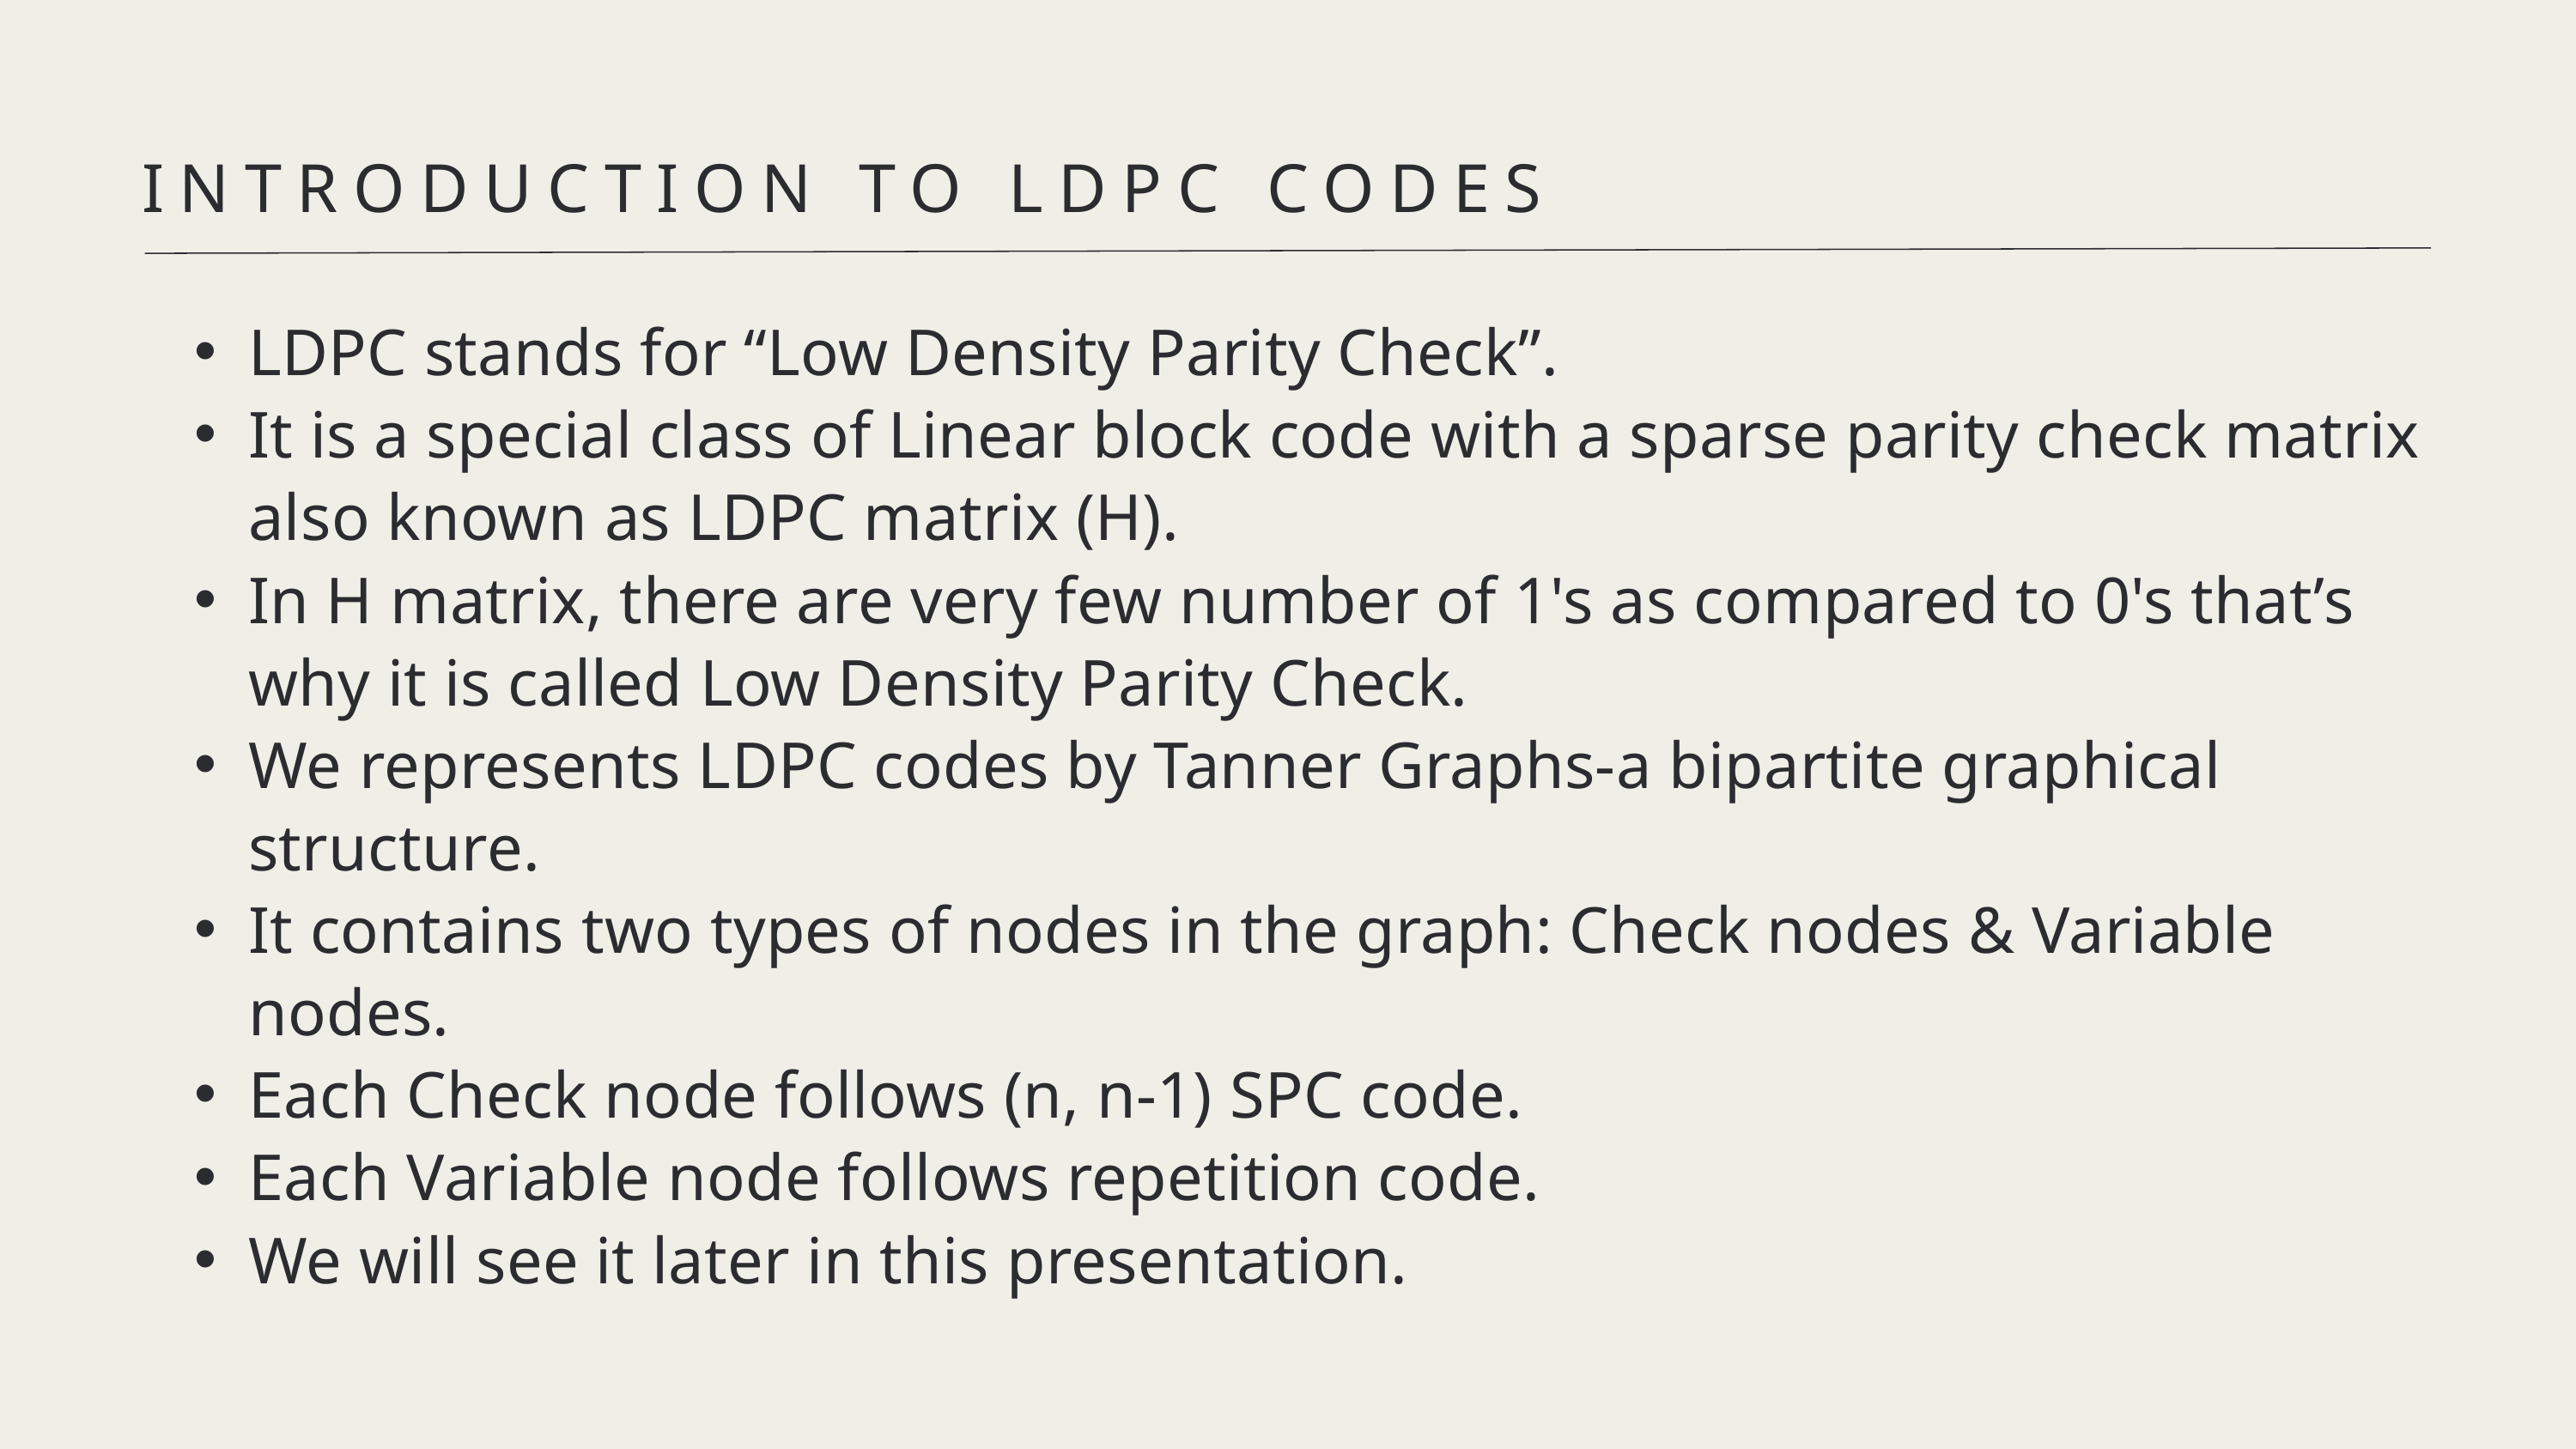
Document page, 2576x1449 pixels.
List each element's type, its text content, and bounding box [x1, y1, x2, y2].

text_box LDPC stands for “Low Density Parity Check”. It is a special class of Linear block code with a sparse parity check matrix also known as LDPC matrix (H). In H matrix, there are very few number of 1's as compared to 0's that’s why it is called Low Density Parity Check. We represents LDPC codes by Tanner Graphs-a bipartite graphical structure. It contains two types of nodes in the graph: Check nodes & Variable nodes. Each Check node follows (n, n-1) SPC code. Each Variable node follows repetition code. We will see it later in this presentation. [140, 306, 2430, 1296]
text_box INTRODUCTION TO LDPC CODES [142, 132, 2428, 226]
